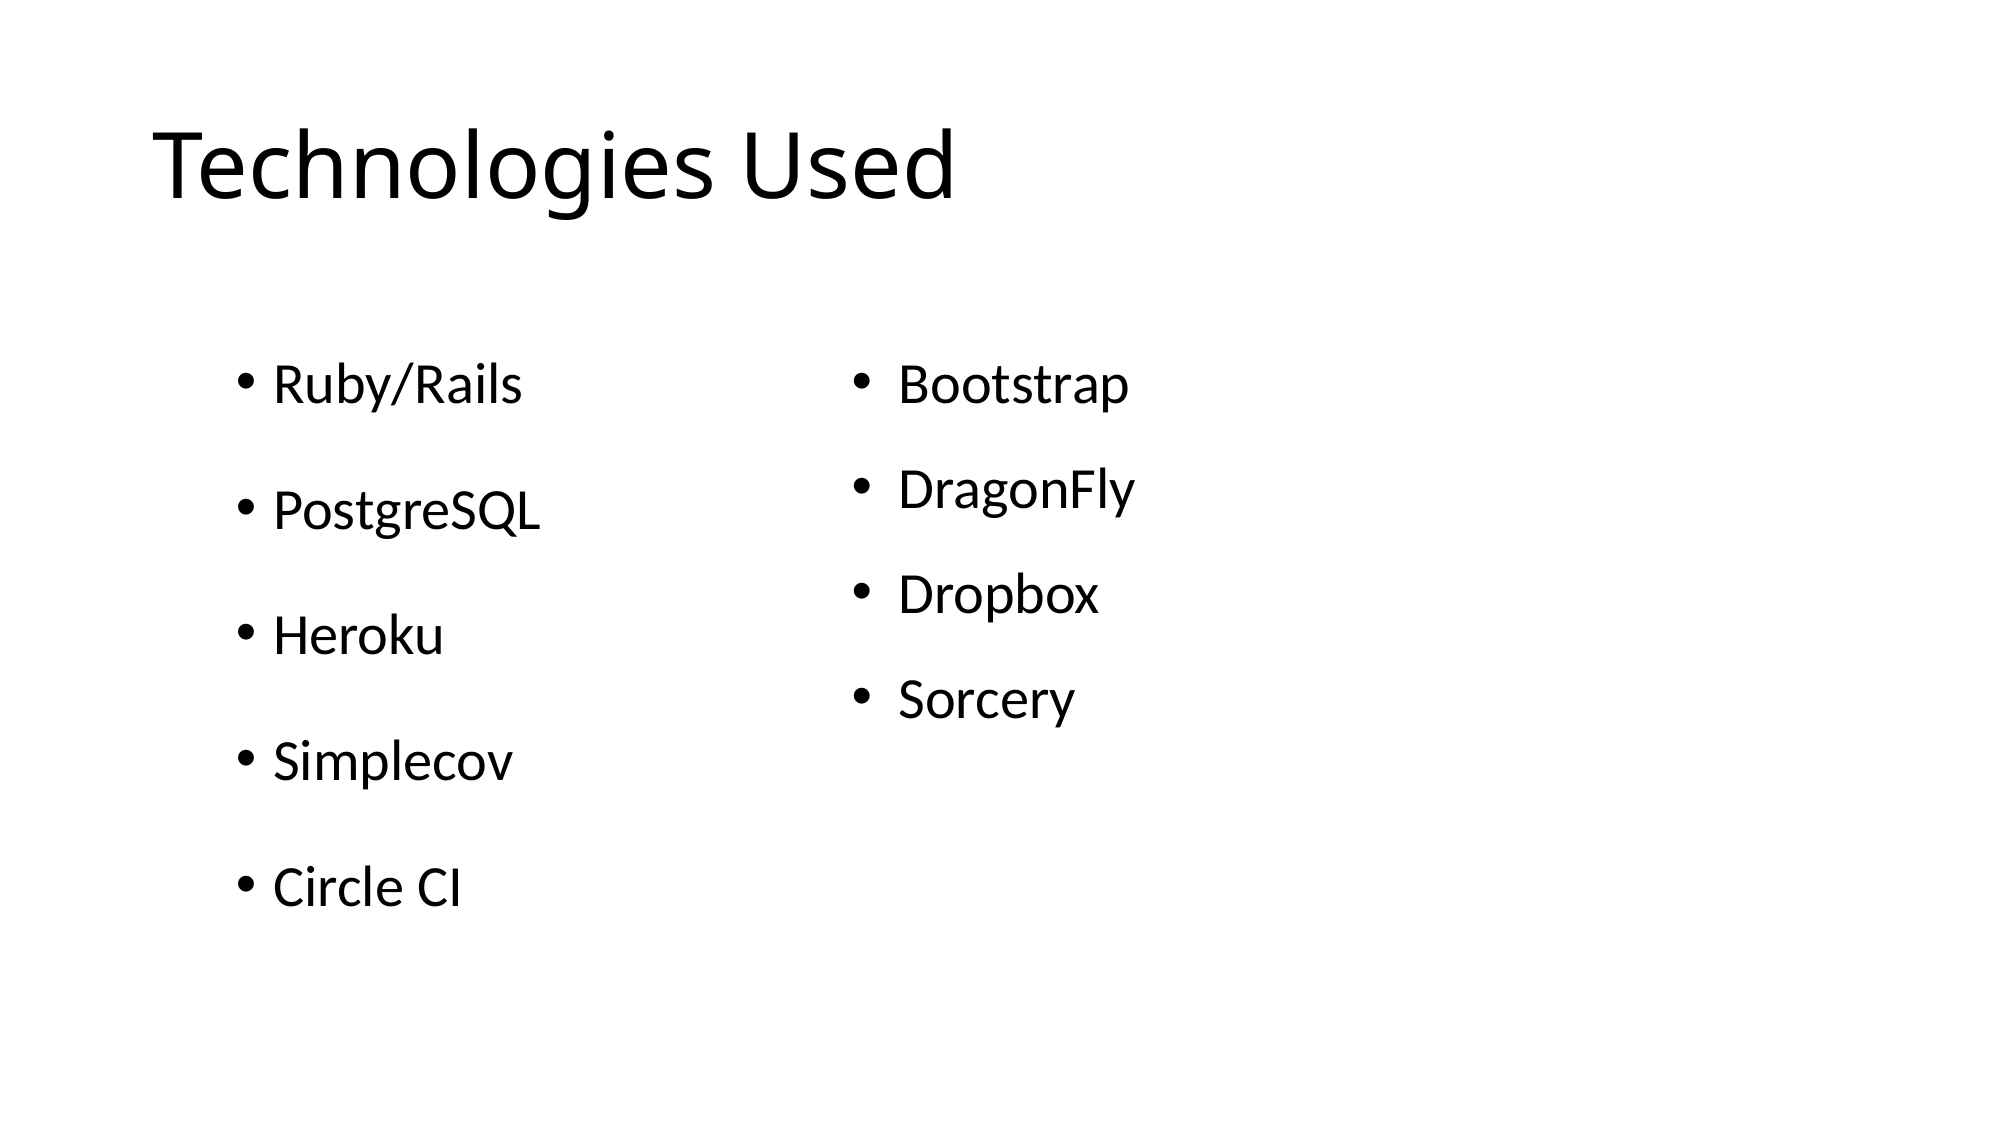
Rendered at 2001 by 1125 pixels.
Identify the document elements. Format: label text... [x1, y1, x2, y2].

text_box Bootstrap DragonFly Dropbox Sorcery [836, 303, 1254, 738]
title Technologies Used [137, 59, 1863, 278]
list Ruby/Rails PostgreSQL Heroku Simplecov Circle CI [220, 303, 652, 1017]
